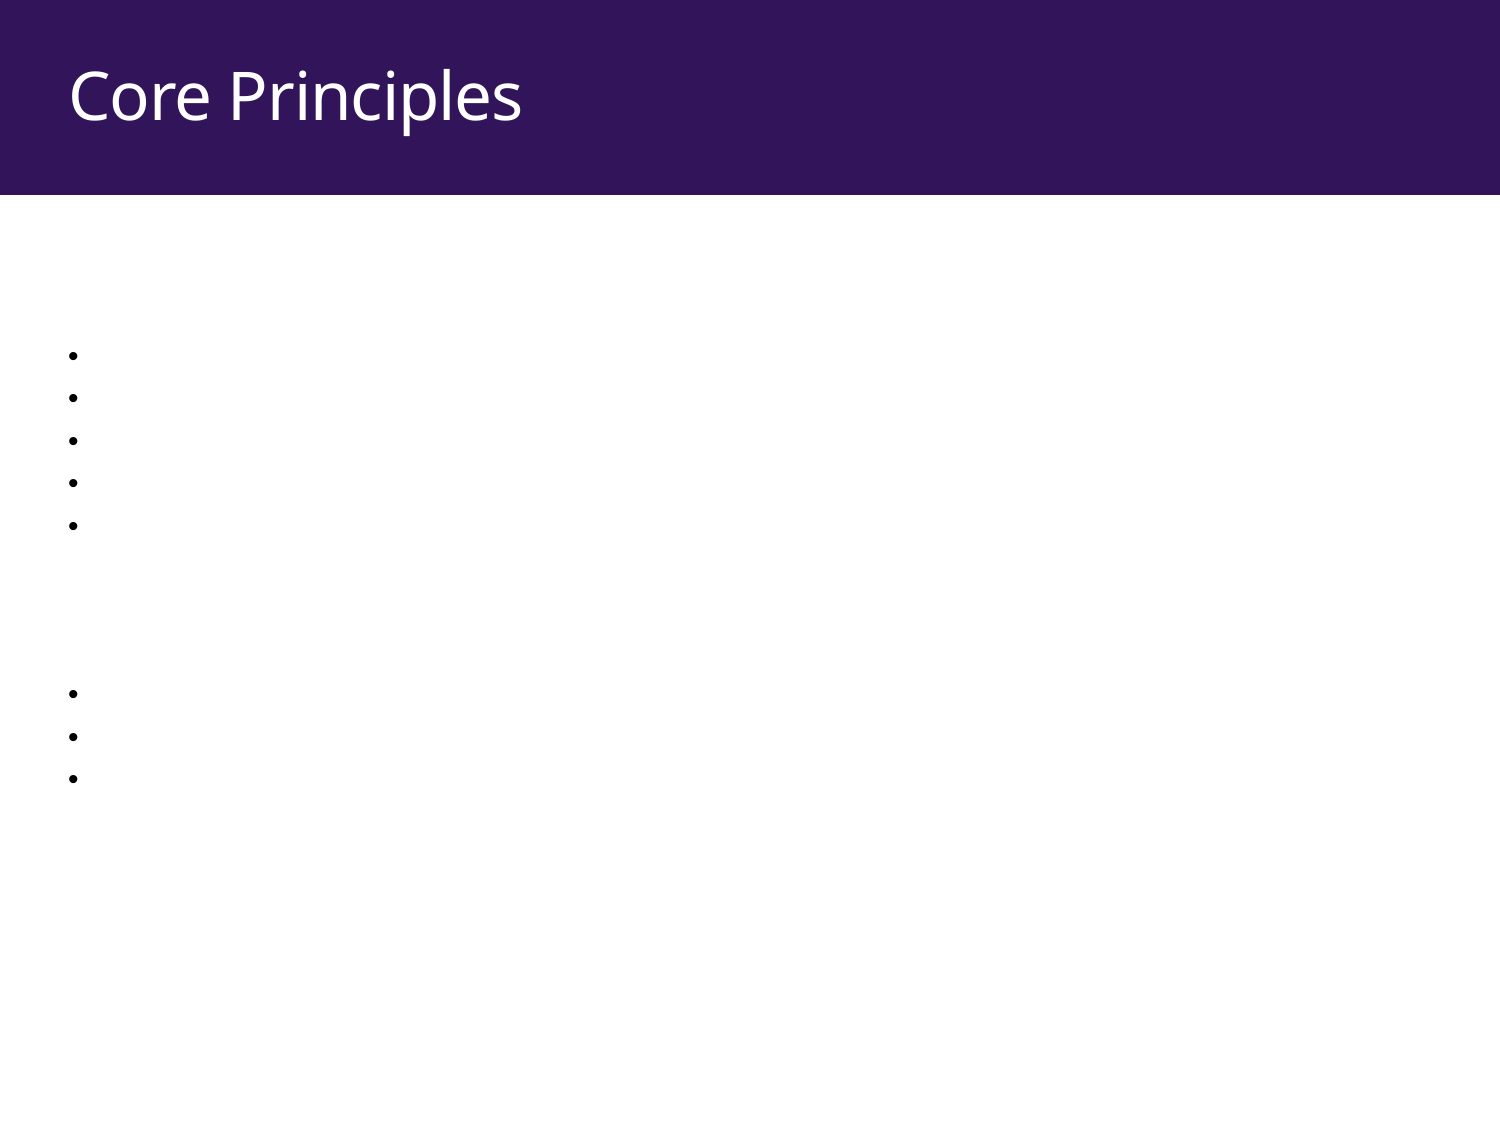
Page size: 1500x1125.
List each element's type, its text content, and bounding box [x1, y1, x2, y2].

title Core Principles [44, 47, 1456, 196]
list Going smaller; Microservices Domain Driven Design; Bounded Contexts Event Driven – the contract Reduce risk Improve throughput Allowing autonomous teams Automated; DevOps Behavior Driven Development Load Testing Configuration as Code [44, 196, 1456, 832]
